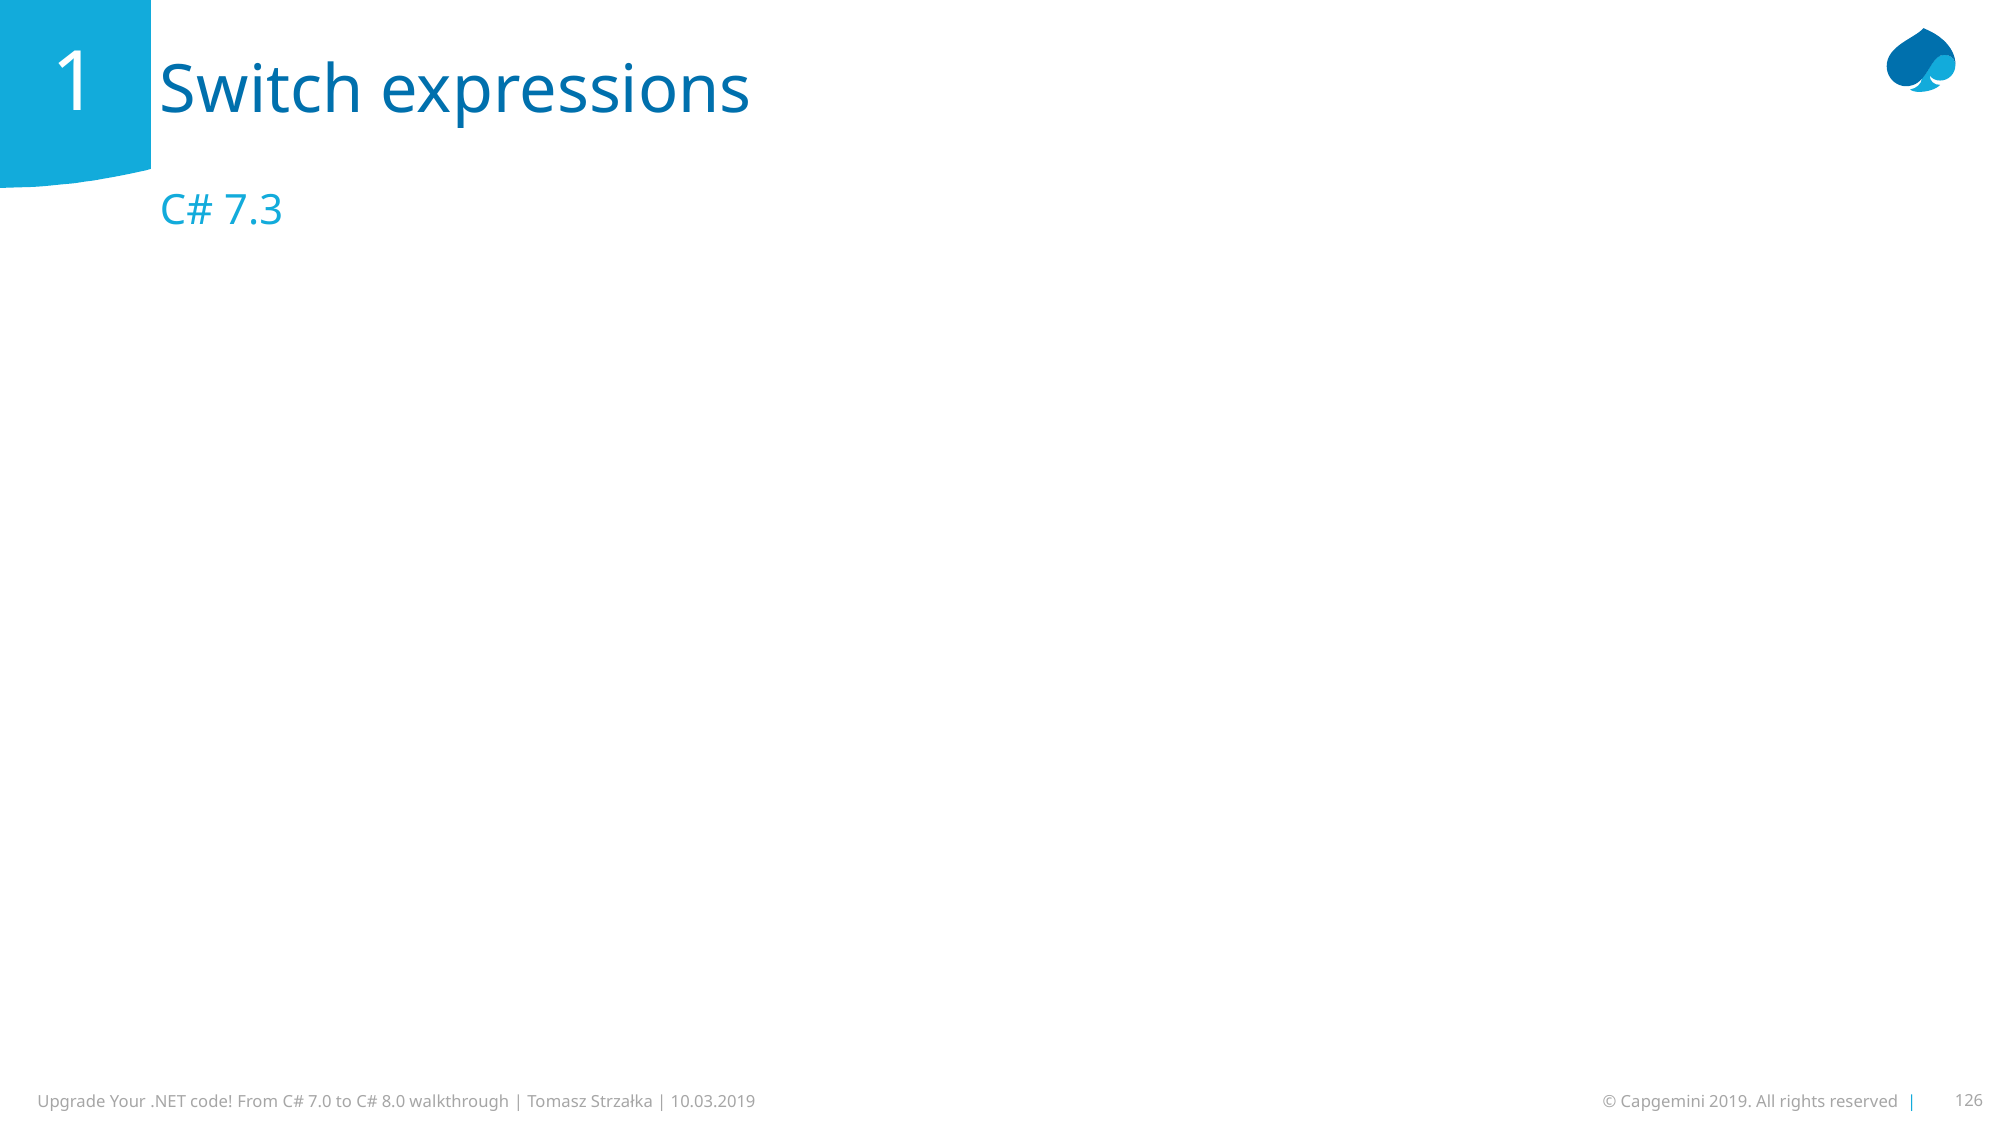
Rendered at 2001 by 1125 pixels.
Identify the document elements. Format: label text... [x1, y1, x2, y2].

list 1 [0, 7, 150, 158]
title Switch expressions [159, 0, 1863, 182]
list C# 7.3 [159, 188, 1955, 272]
